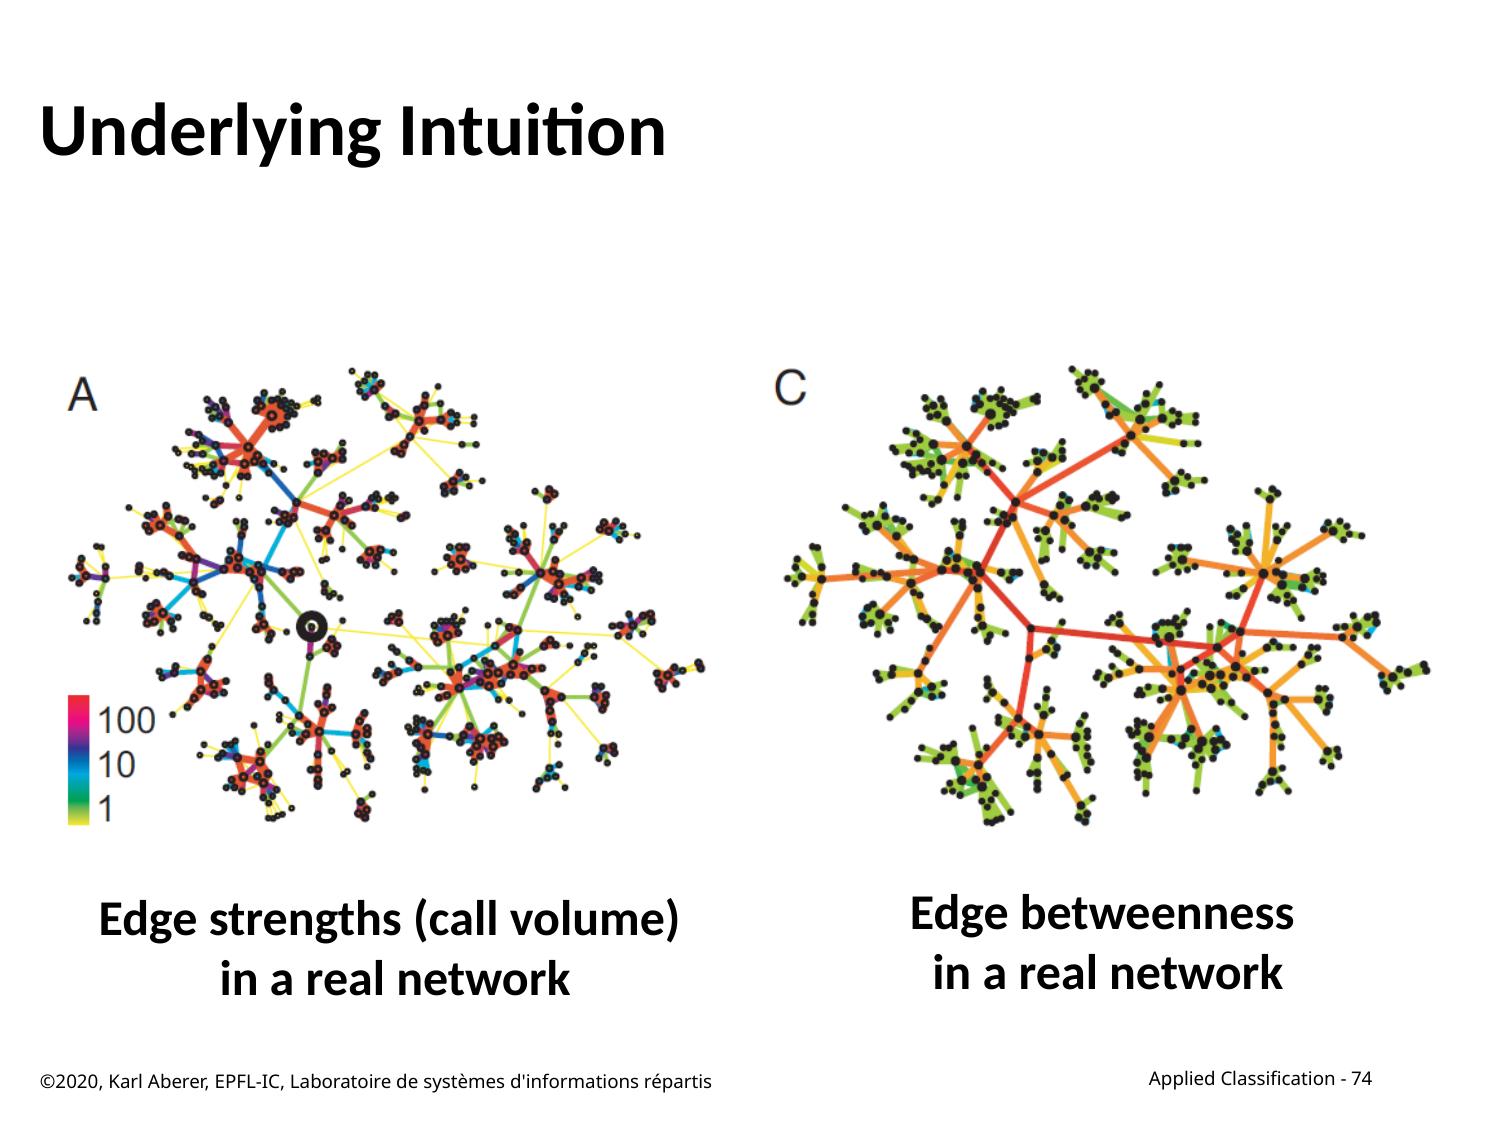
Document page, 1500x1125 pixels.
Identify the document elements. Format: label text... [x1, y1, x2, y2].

text_box Edge betweenness in a real network [893, 870, 1323, 1009]
text_box Edge strengths (call volume) in a real network [82, 876, 709, 1015]
picture [52, 349, 723, 838]
title Underlying Intuition [24, 49, 1388, 201]
footer ©2020, Karl Aberer, EPFL-IC, Laboratoire de systèmes d'informations répartis [24, 1062, 988, 1101]
picture [745, 349, 1443, 838]
